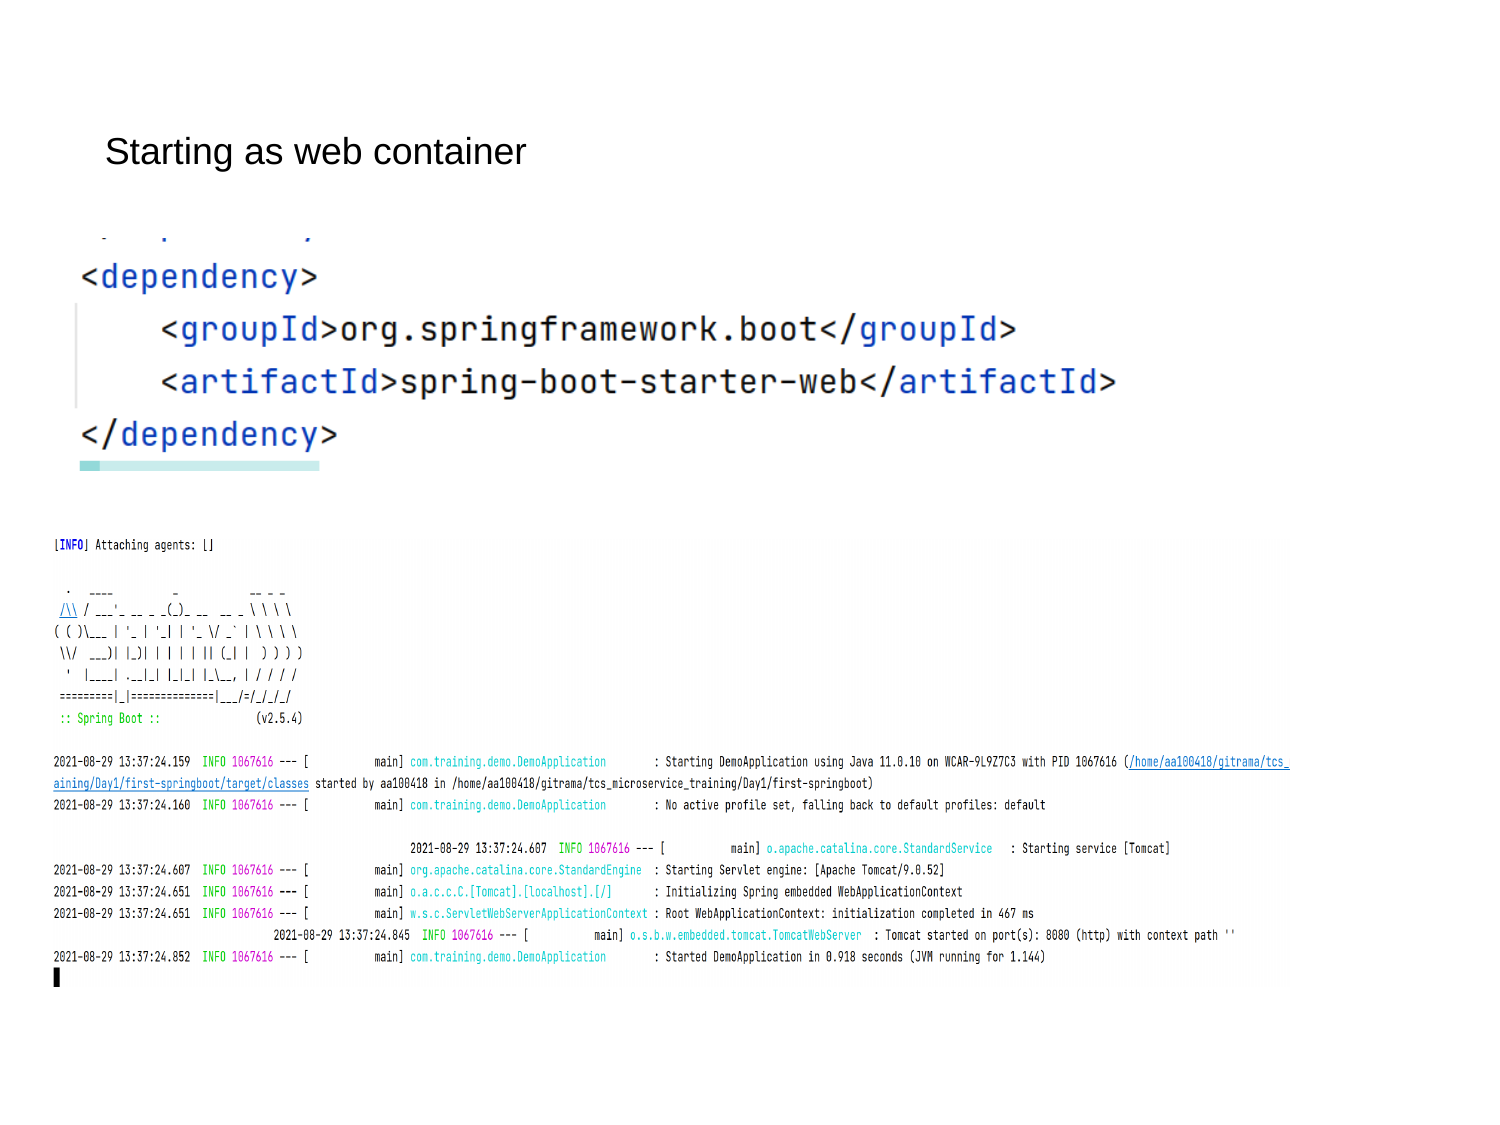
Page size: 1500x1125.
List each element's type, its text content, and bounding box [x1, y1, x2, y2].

picture [44, 238, 1441, 471]
text_box Starting as web container [89, 119, 542, 177]
picture [52, 539, 1291, 987]
